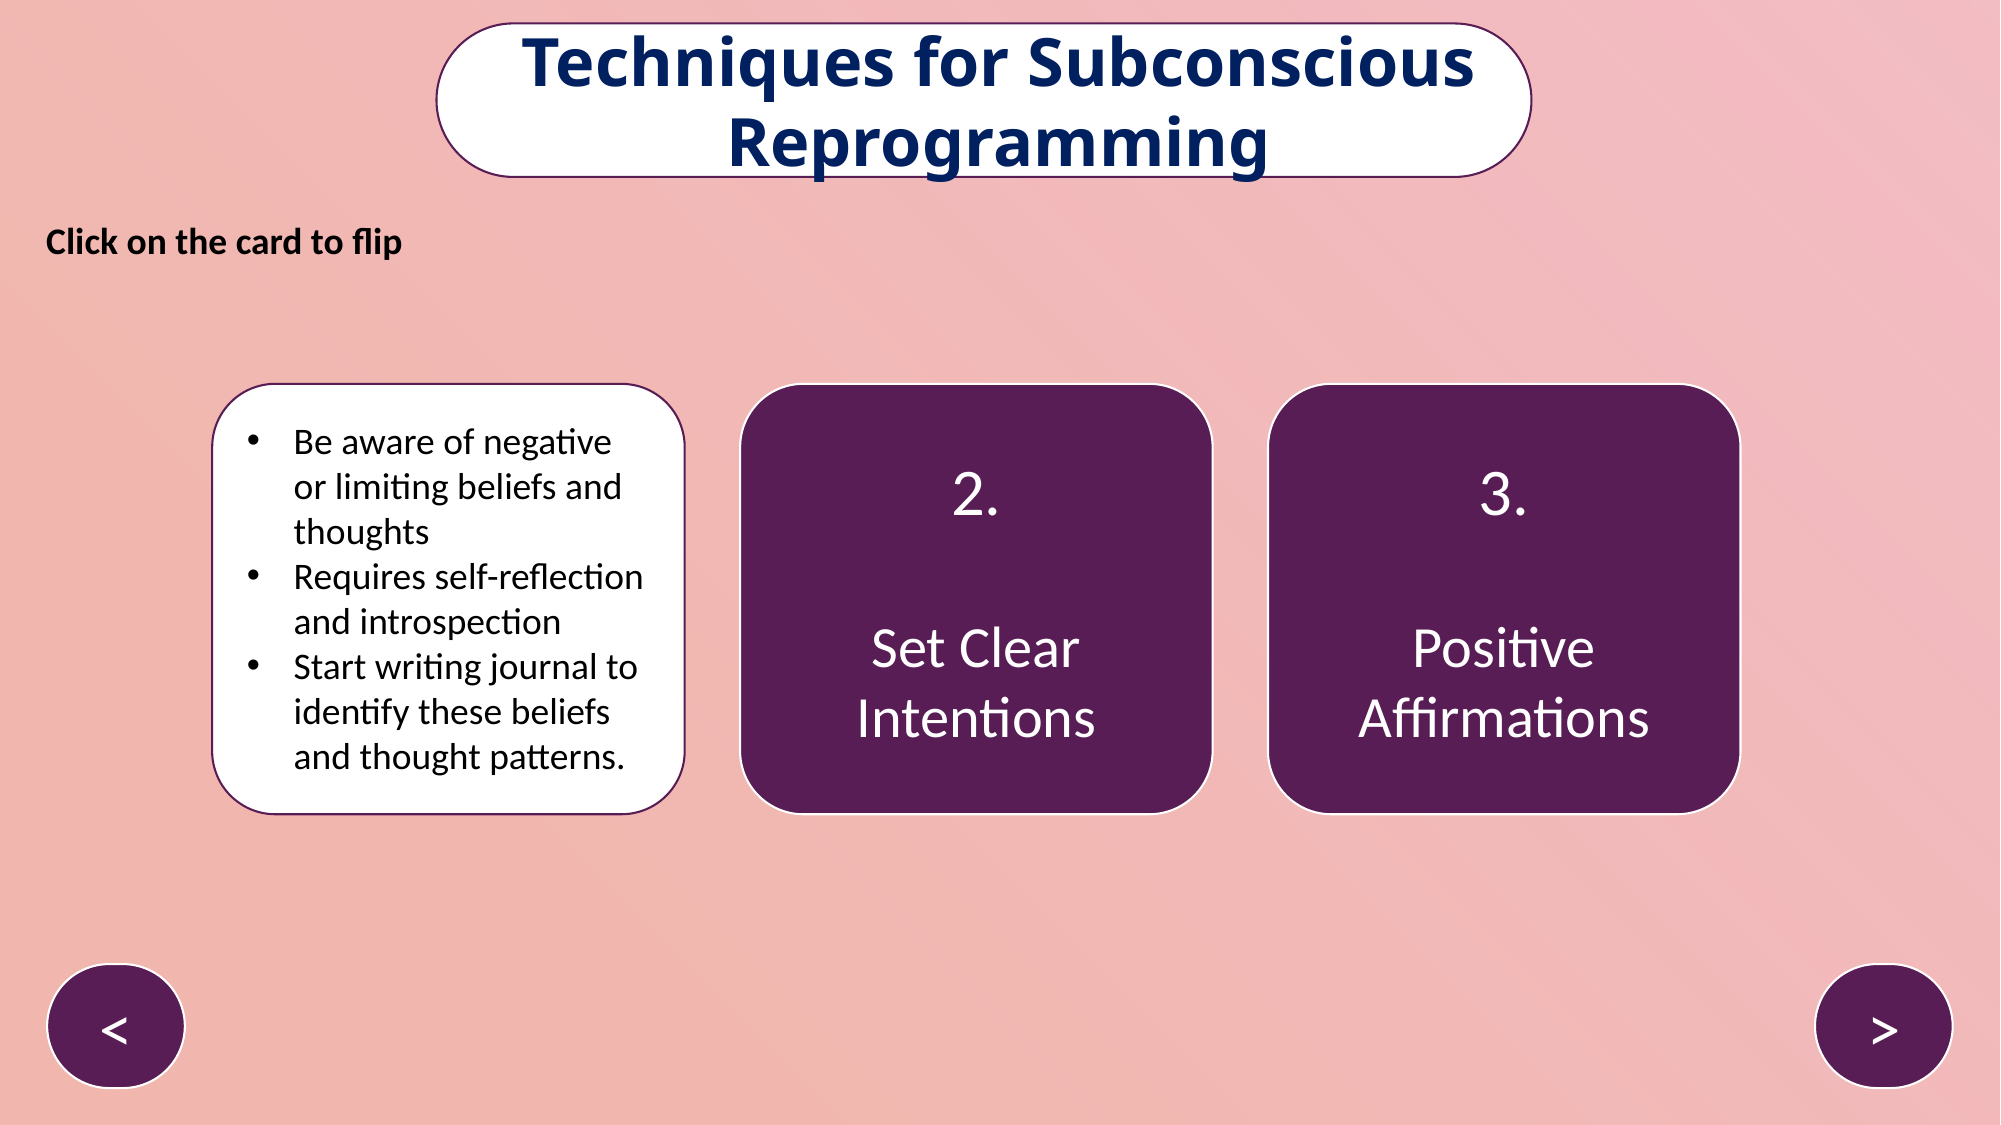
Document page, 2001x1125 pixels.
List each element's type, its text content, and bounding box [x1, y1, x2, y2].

text_box [211, 382, 686, 816]
text_box > [1813, 963, 1954, 1090]
text_box Click on the card to flip [31, 209, 504, 270]
text_box Techniques for Subconscious Reprogramming [485, 50, 1513, 151]
text_box [435, 22, 1533, 178]
text_box 3. Positive Affirmations [1266, 382, 1742, 816]
text_box < [46, 963, 186, 1090]
text_box Be aware of negative or limiting beliefs and thoughts Requires self-reflection and introspection Start writing journal to identify these beliefs and thought patterns. [232, 409, 665, 785]
text_box 2. Set Clear Intentions [739, 382, 1214, 816]
text_box [0, 0, 2000, 1125]
